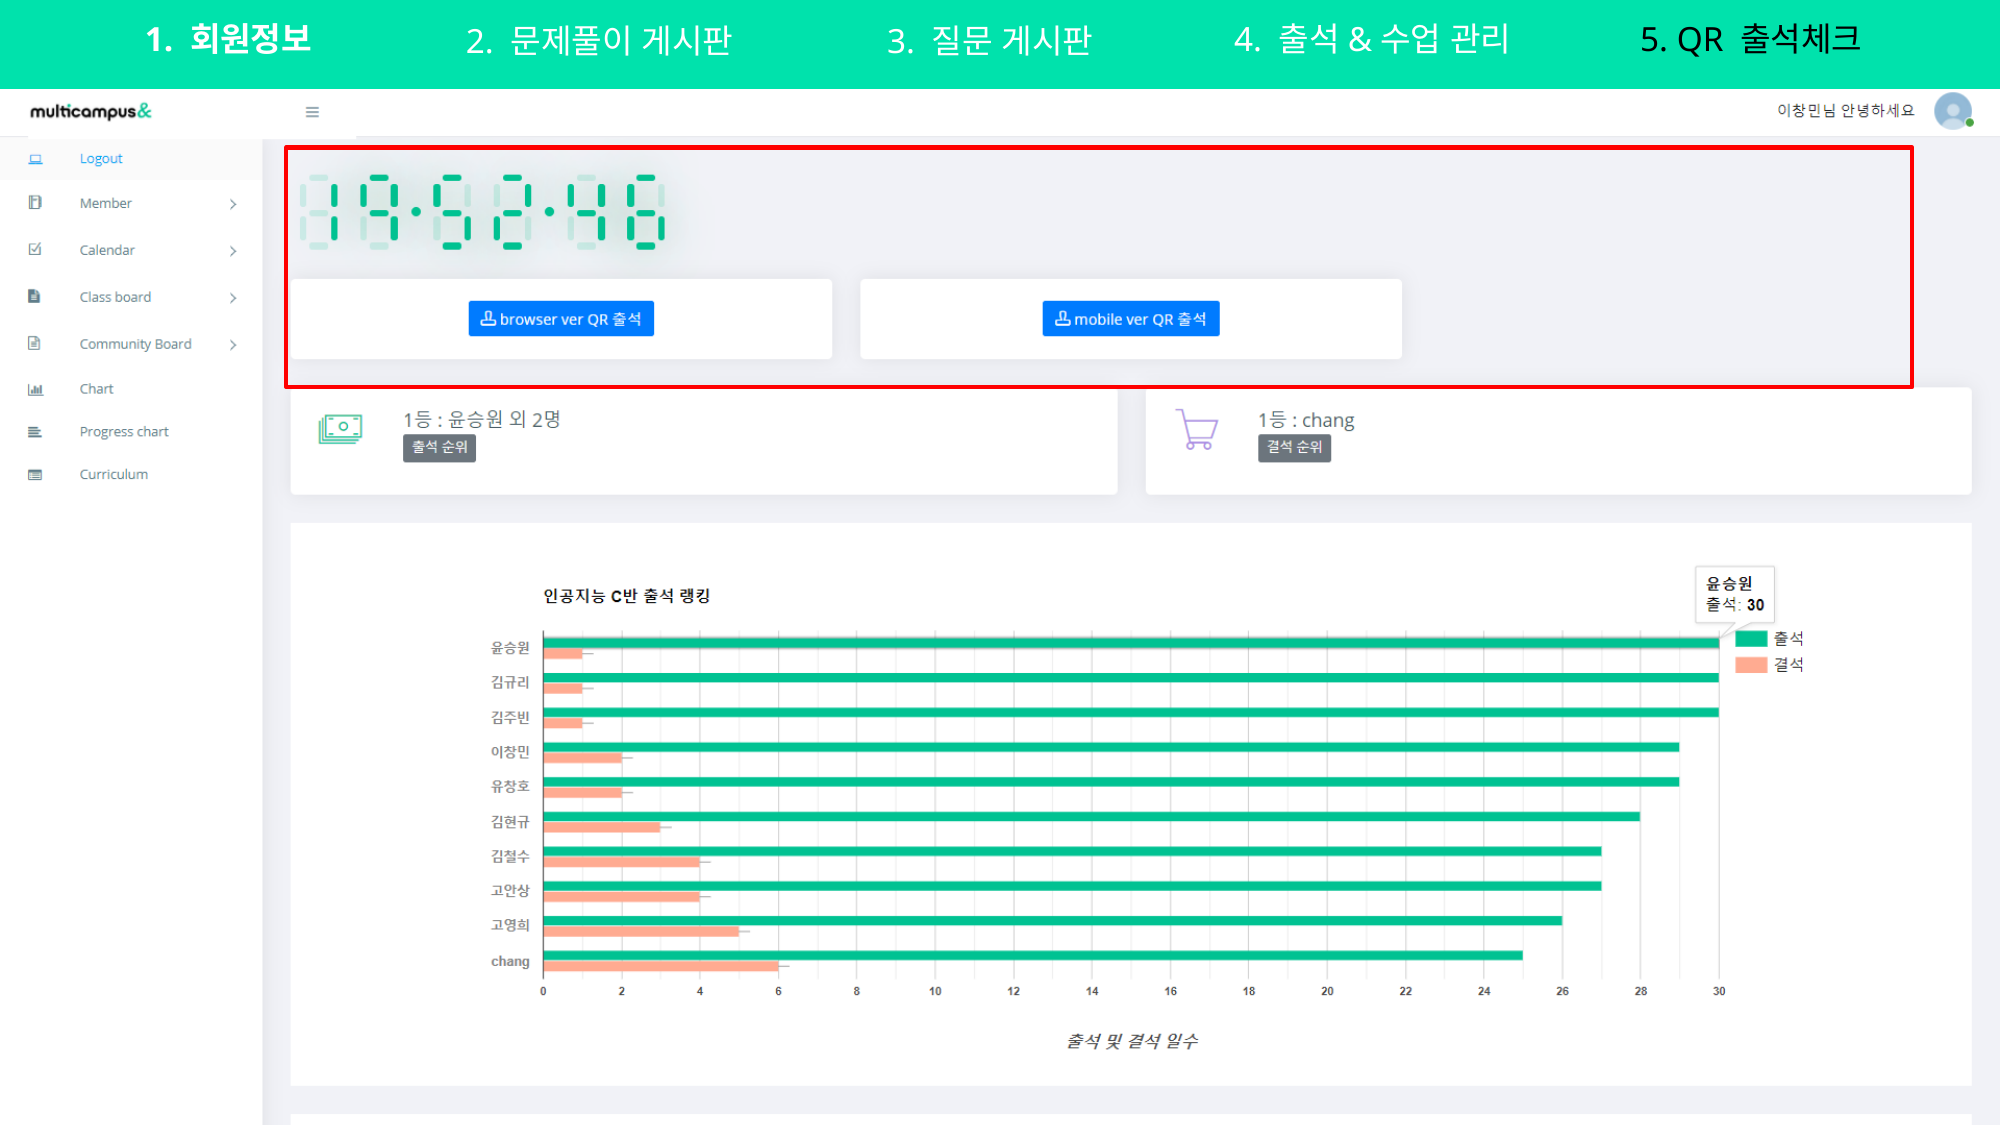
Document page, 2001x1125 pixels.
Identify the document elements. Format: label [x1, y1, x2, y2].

text_box [0, 10, 1547, 117]
text_box [0, 0, 2000, 84]
picture [0, 84, 2000, 1125]
text_box [1549, 10, 1912, 74]
